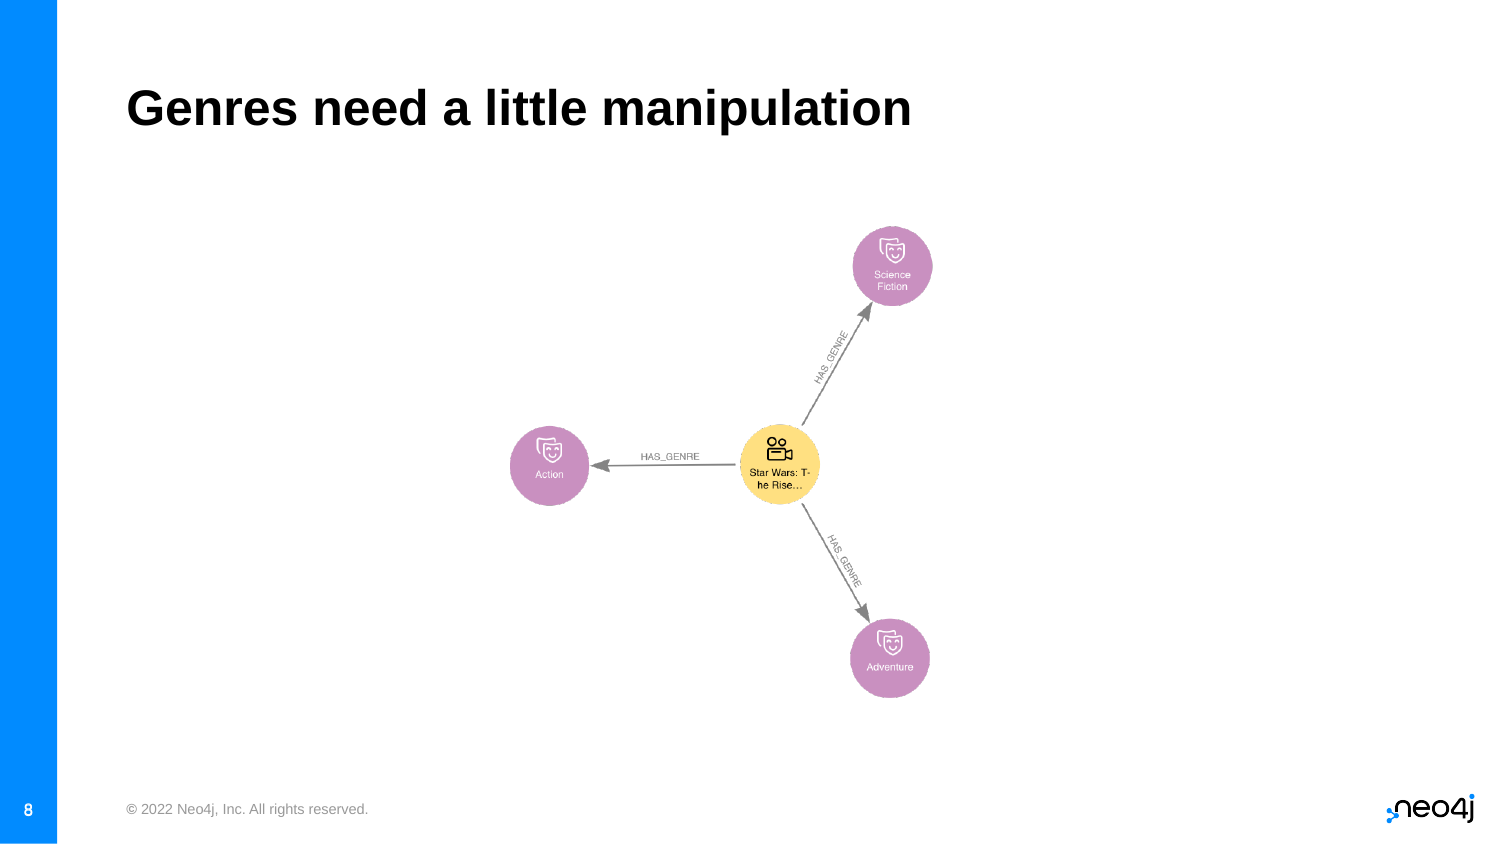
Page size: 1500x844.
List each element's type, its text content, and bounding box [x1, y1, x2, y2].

picture [367, 154, 1476, 826]
title Genres need a little manipulation [111, 60, 1432, 155]
slide_number ‹#› [0, 776, 58, 842]
